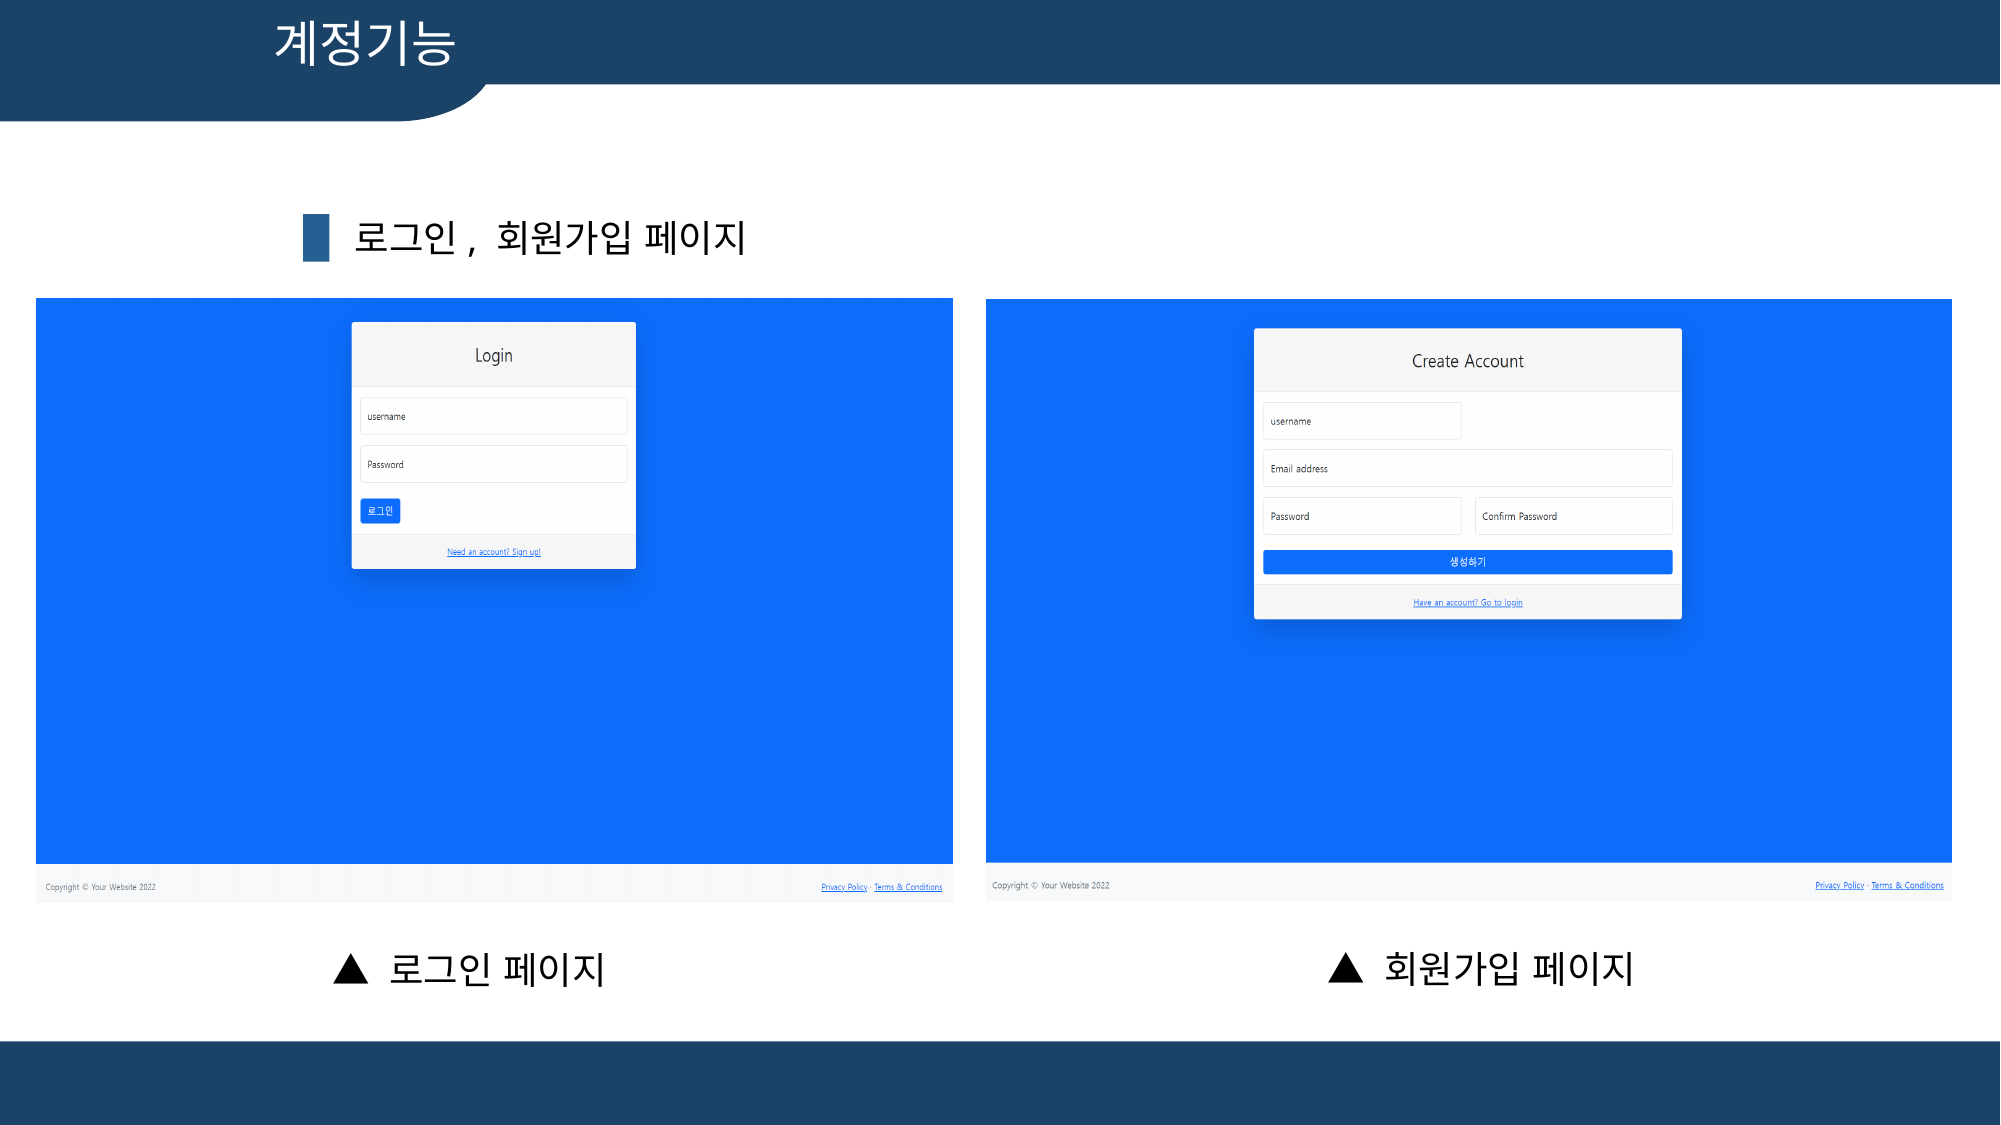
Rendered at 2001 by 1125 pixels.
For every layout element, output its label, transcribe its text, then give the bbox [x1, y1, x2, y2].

picture [36, 298, 953, 903]
text_box [302, 213, 330, 263]
text_box 로그인, 회원가입 페이지 [340, 207, 763, 268]
text_box ▲ 로그인 페이지 [317, 939, 650, 1000]
picture [986, 299, 1952, 901]
text_box 계정기능 [259, 5, 473, 80]
text_box ▲ 회원가입 페이지 [1312, 938, 1683, 999]
